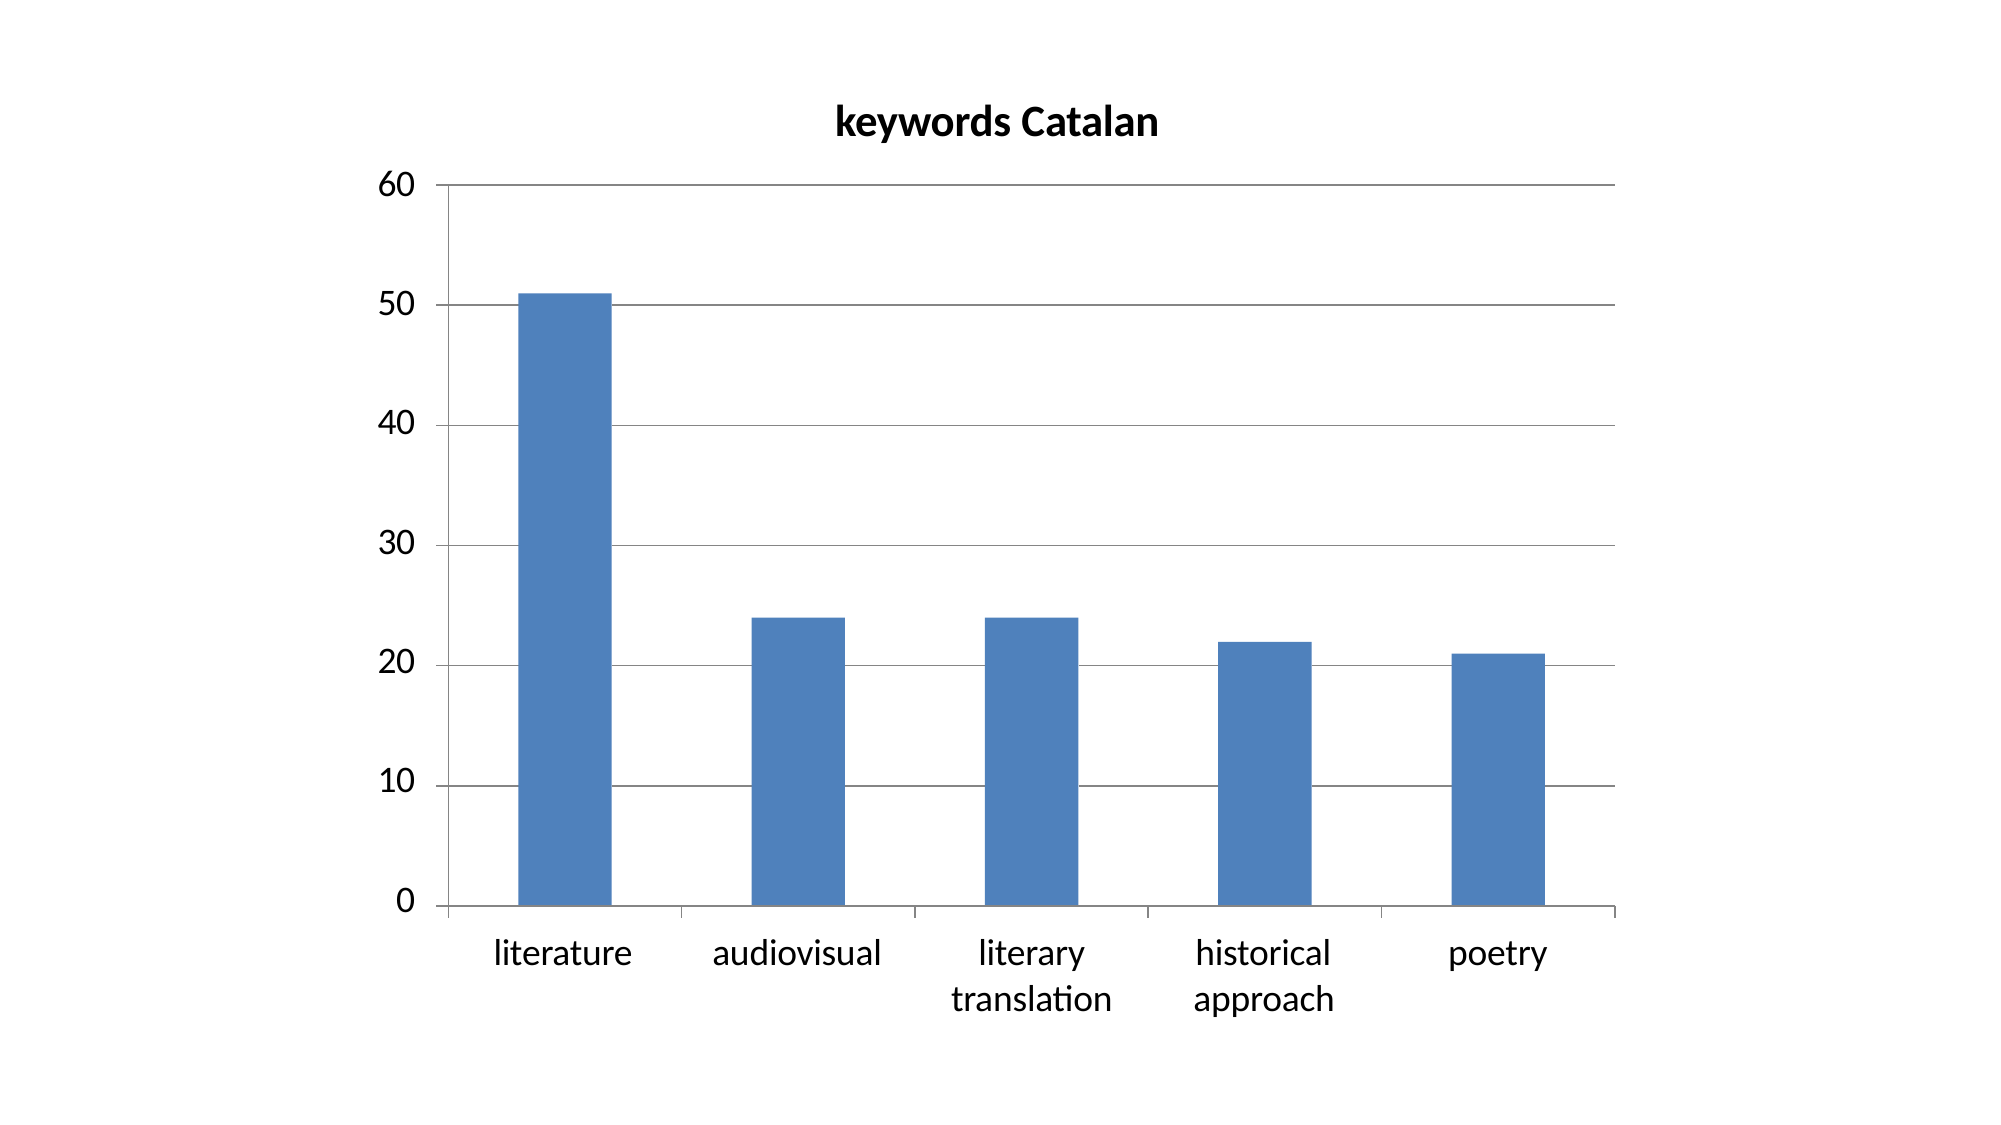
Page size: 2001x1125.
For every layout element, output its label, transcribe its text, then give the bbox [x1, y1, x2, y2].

text_box historical approach [1191, 926, 1340, 1020]
text_box [1451, 653, 1545, 905]
text_box [751, 617, 845, 905]
text_box [984, 617, 1079, 905]
text_box [1218, 641, 1312, 905]
text_box poetry [1445, 926, 1551, 974]
text_box literature [491, 926, 640, 974]
text_box audiovisual [710, 926, 887, 974]
text_box [518, 293, 612, 905]
text_box literary translation [947, 926, 1117, 1020]
title keywords Catalan [833, 89, 1167, 280]
text_box 60 50 40 30 20 10 0 [373, 156, 416, 920]
